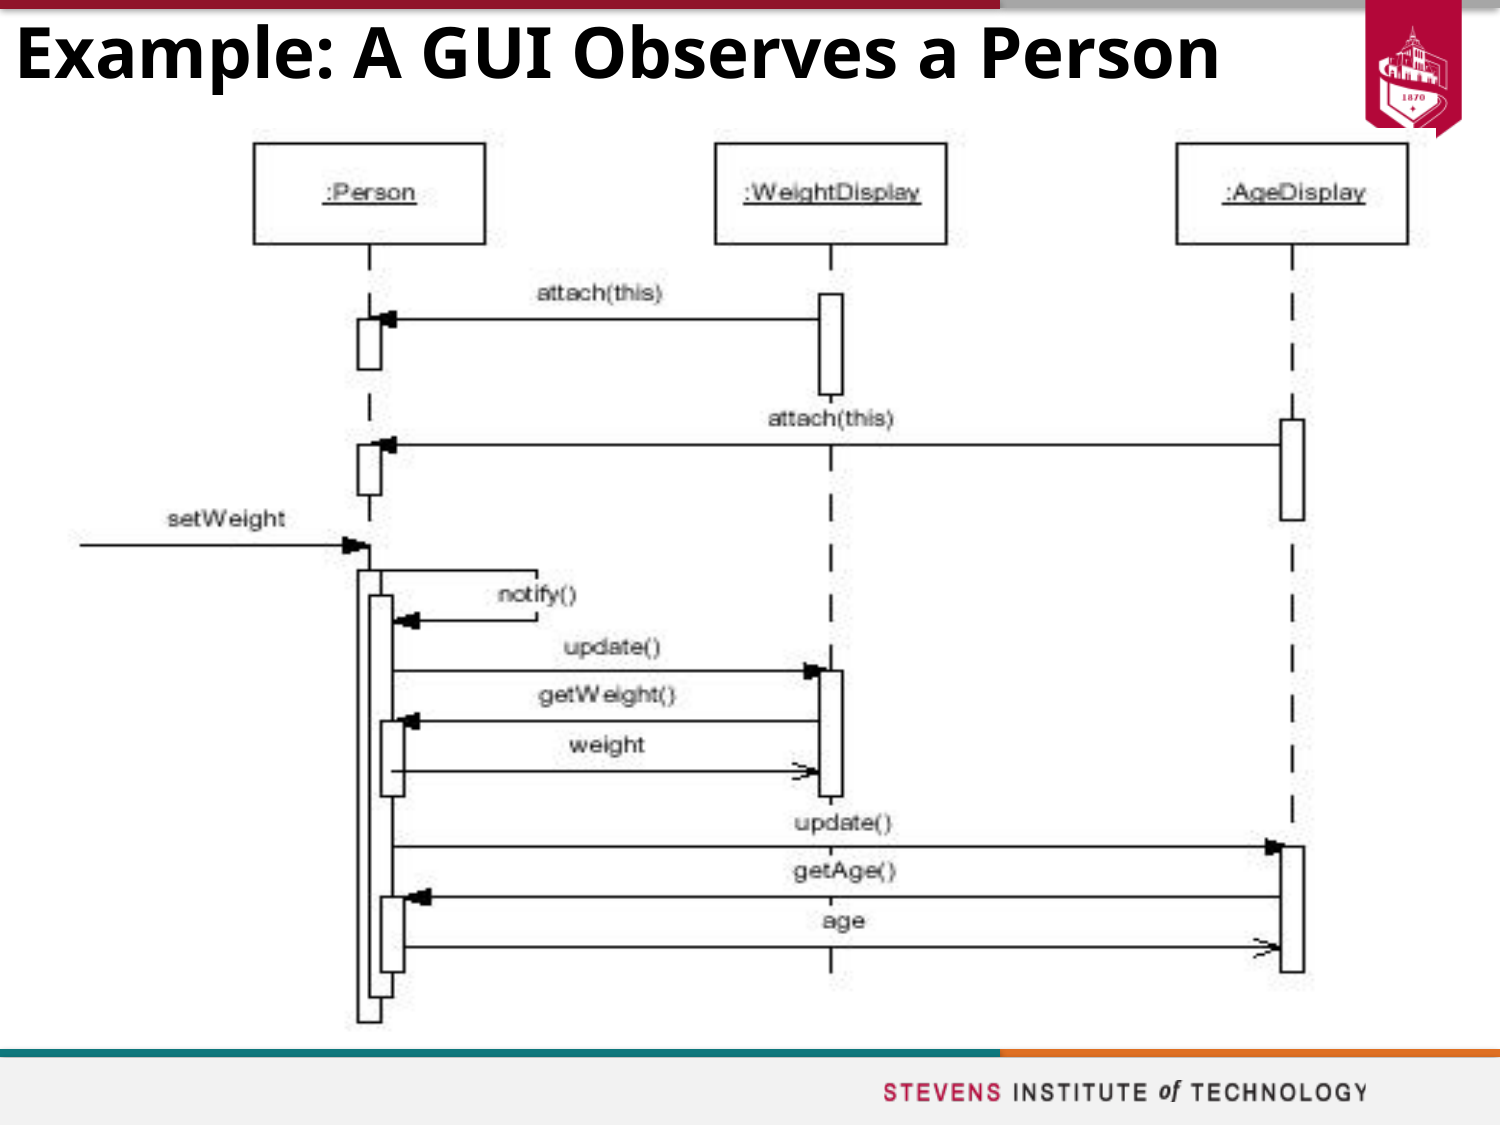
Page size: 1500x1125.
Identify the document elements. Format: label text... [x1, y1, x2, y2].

title Example: A GUI Observes a Person [0, 0, 1489, 118]
picture [23, 128, 1437, 1042]
